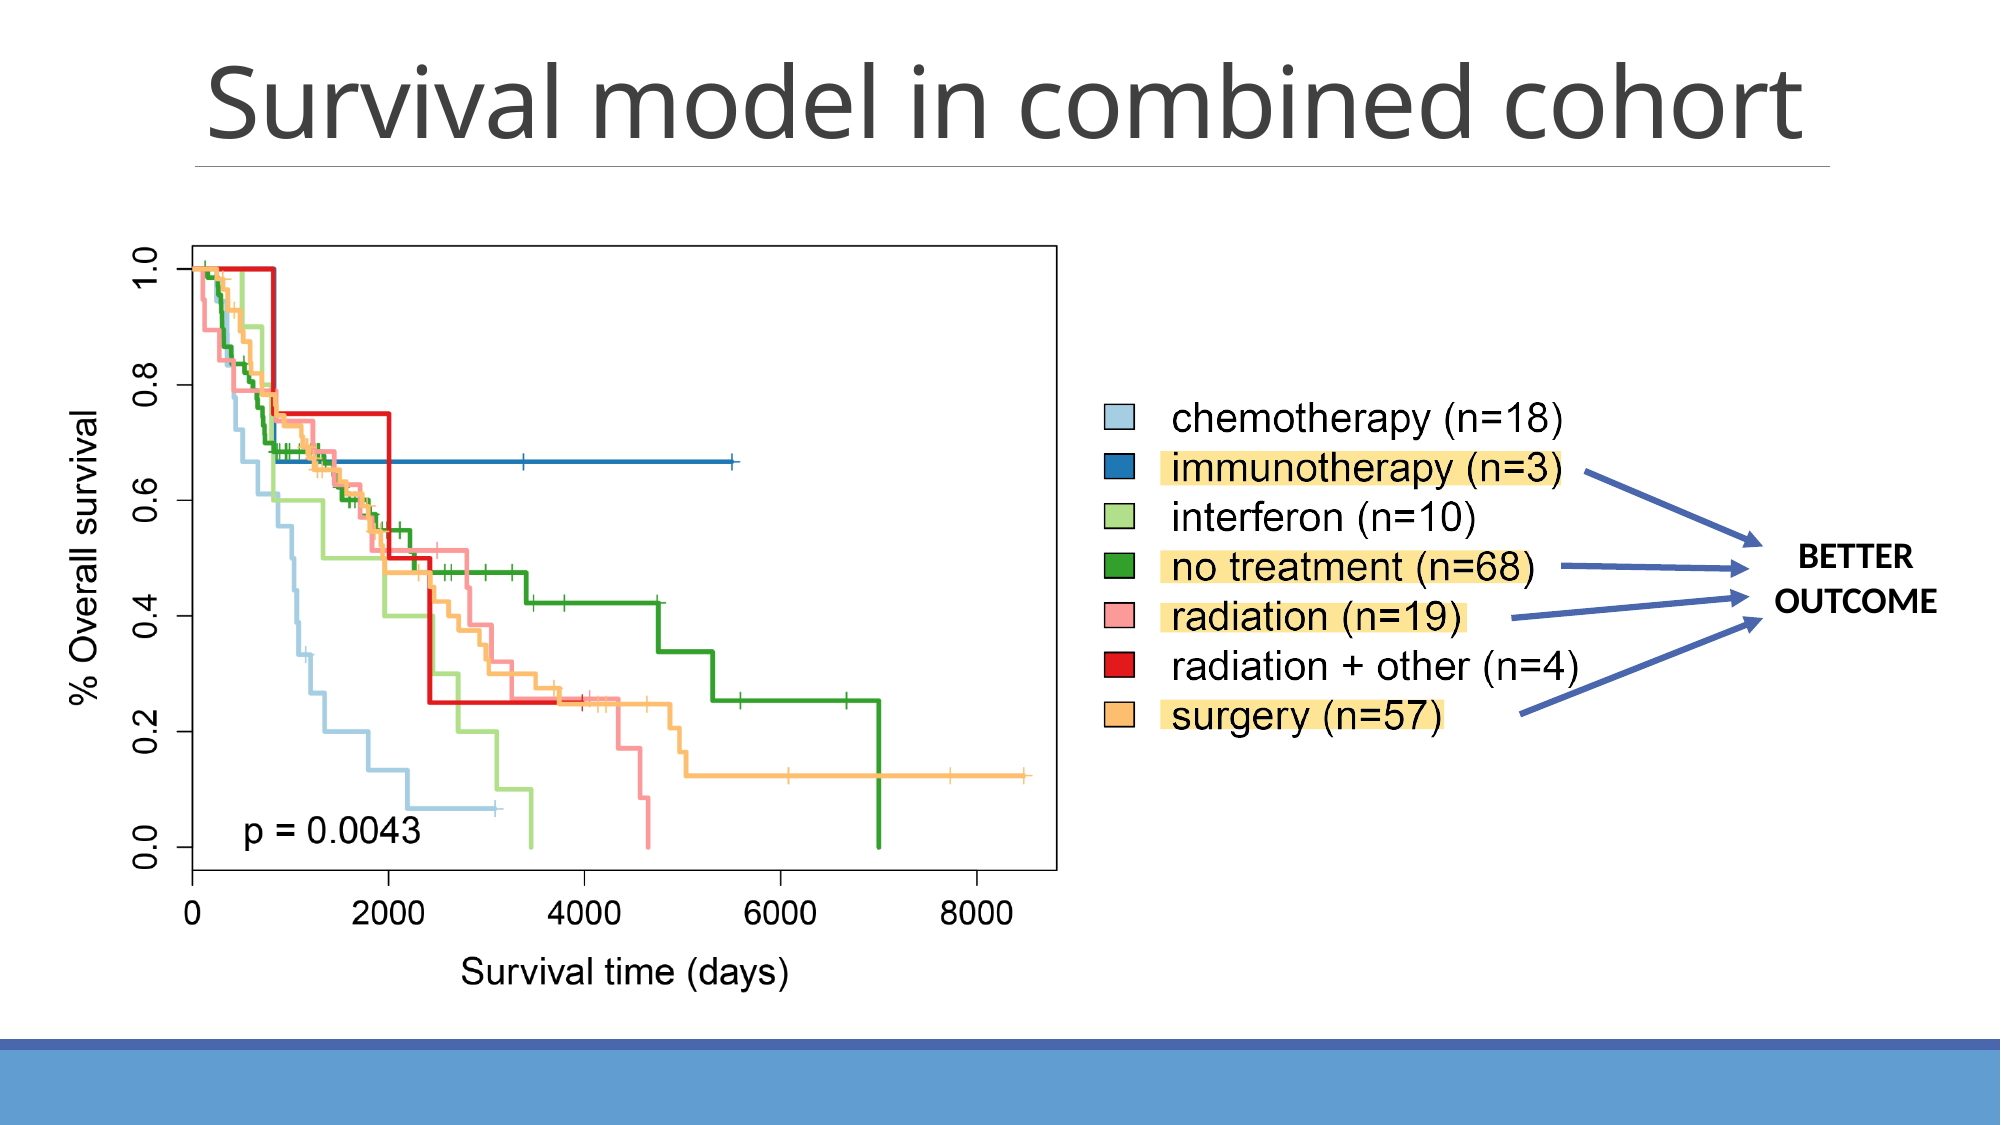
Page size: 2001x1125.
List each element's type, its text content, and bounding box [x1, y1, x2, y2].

text_box BETTER OUTCOME [1708, 523, 2000, 628]
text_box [1594, 565, 1751, 570]
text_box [1594, 595, 1751, 614]
title Survival model in combined cohort [180, 47, 1830, 167]
picture [69, 184, 1076, 1005]
picture [1078, 388, 1586, 749]
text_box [1594, 470, 1764, 547]
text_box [1594, 617, 1764, 715]
